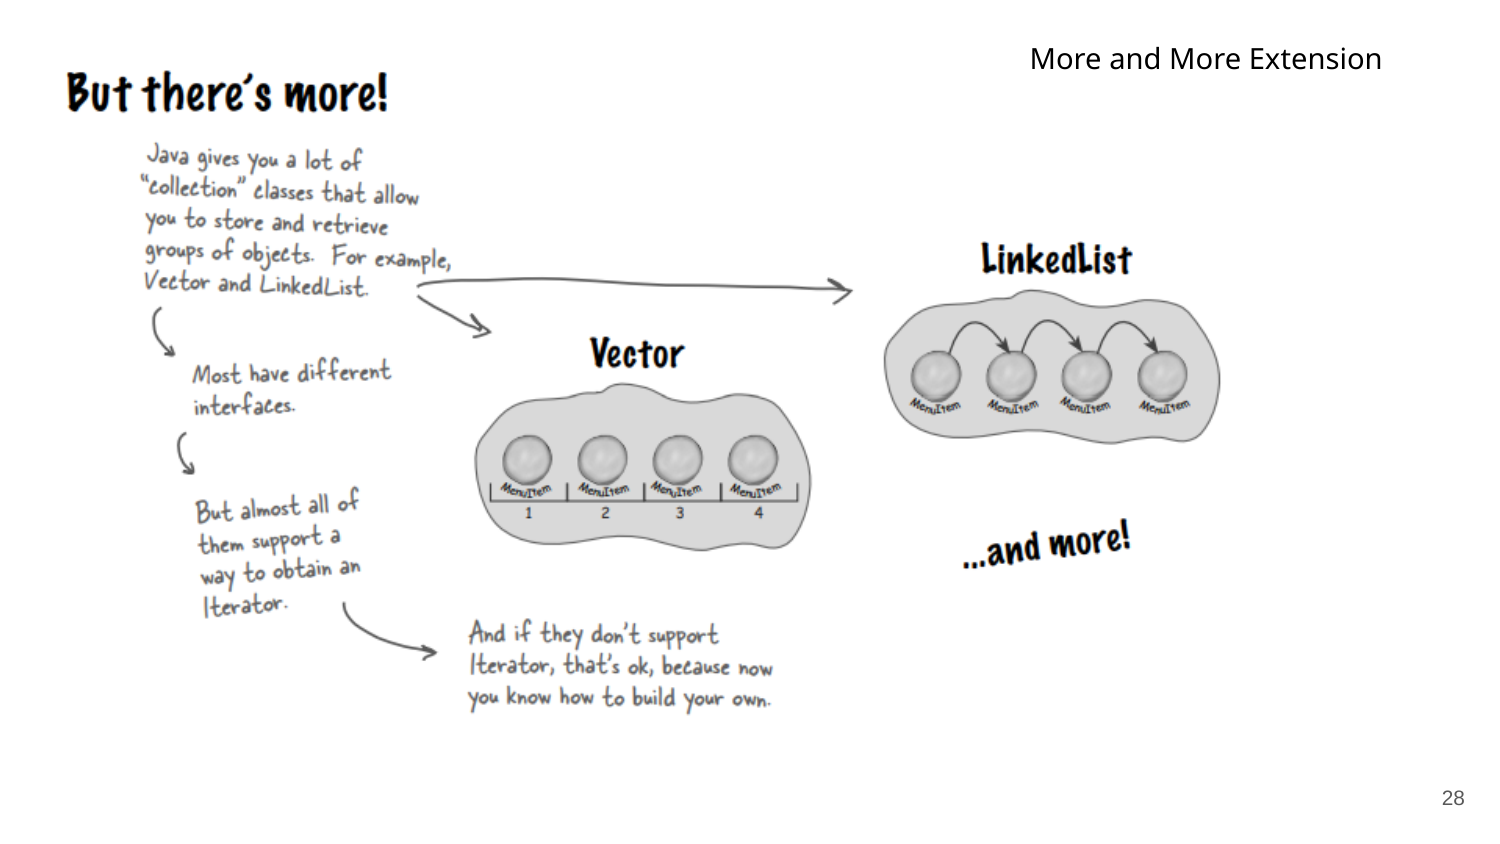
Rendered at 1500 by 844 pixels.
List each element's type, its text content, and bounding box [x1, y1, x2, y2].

picture [24, 24, 1355, 805]
slide_number ‹#› [1389, 764, 1480, 830]
text_box More and More Extension [1355, 24, 1456, 113]
